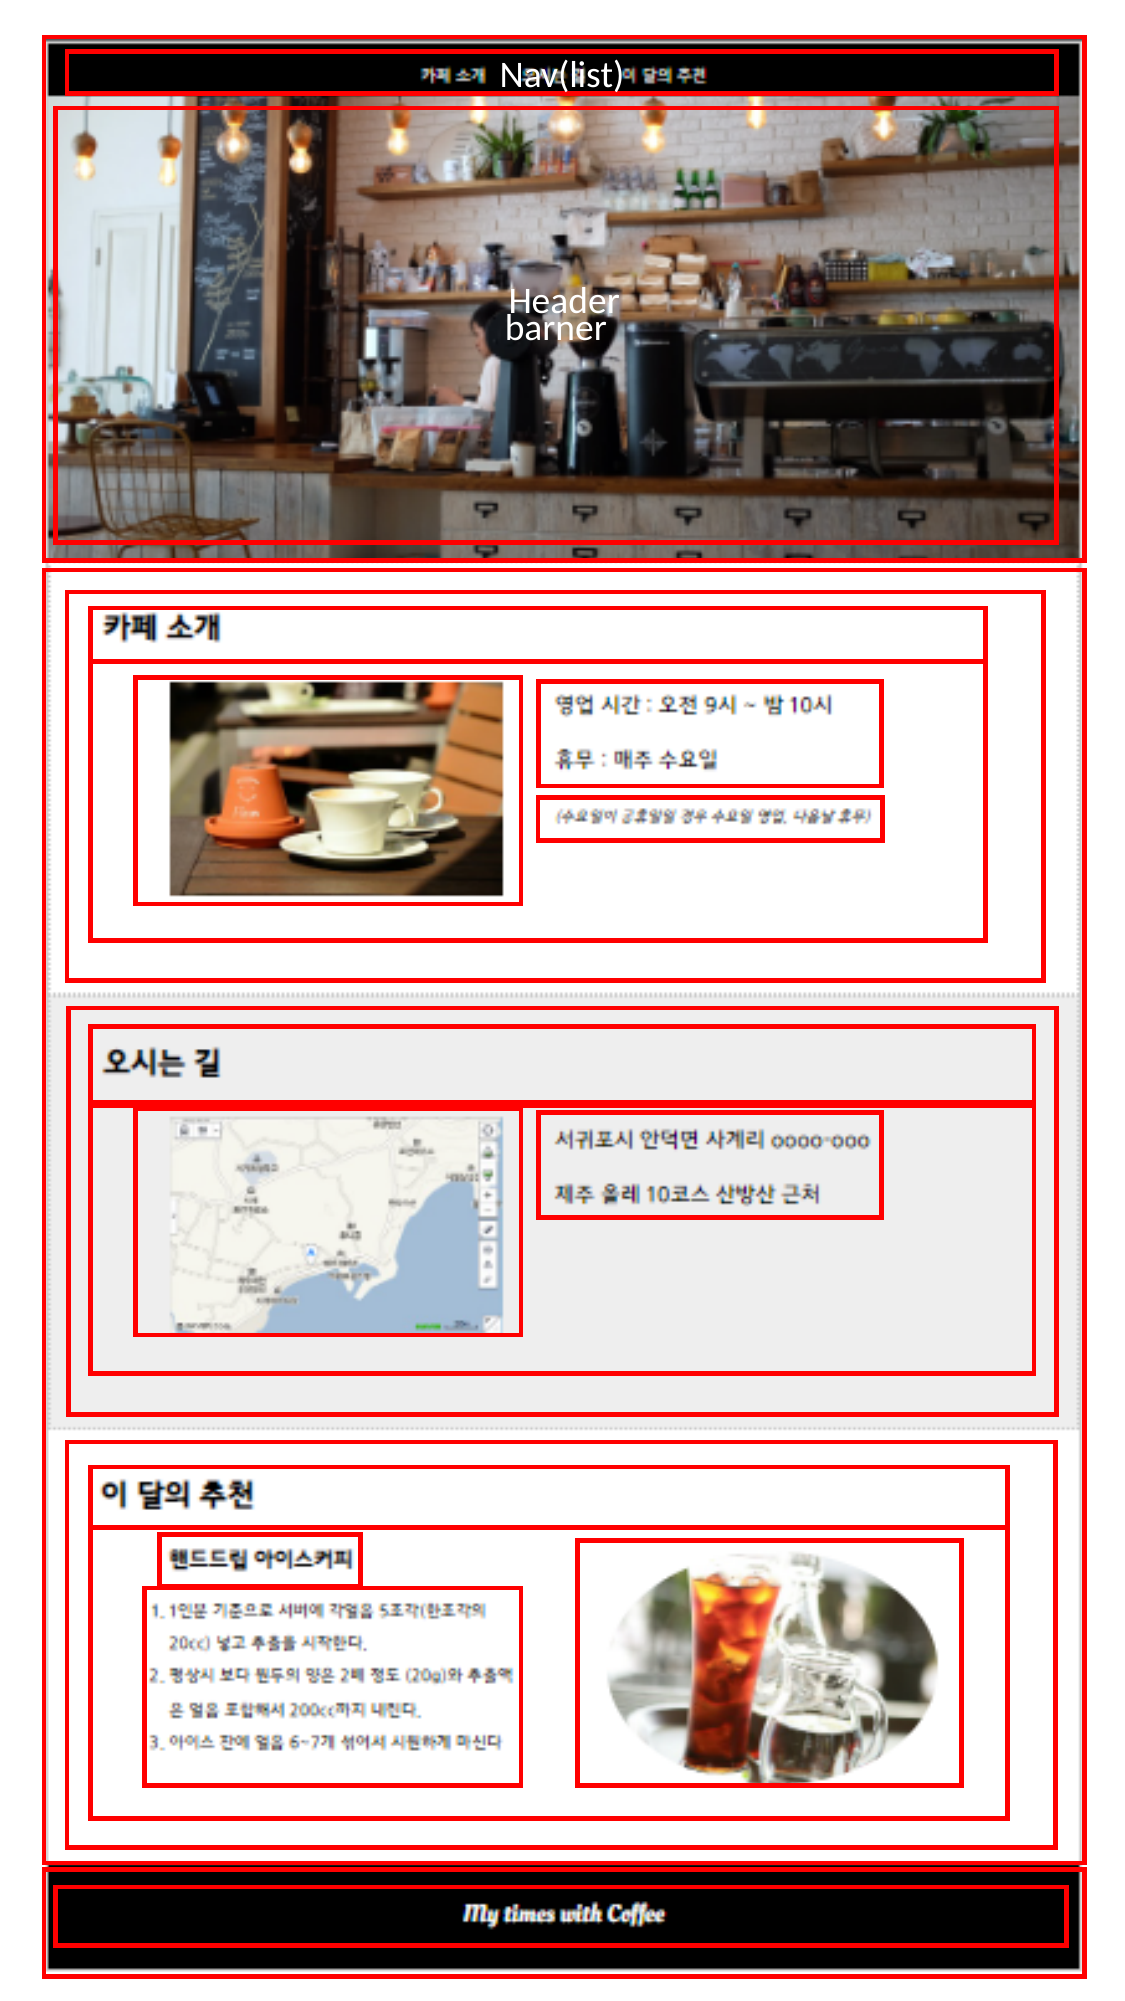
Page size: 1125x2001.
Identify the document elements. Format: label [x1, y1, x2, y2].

picture [44, 37, 1085, 1977]
